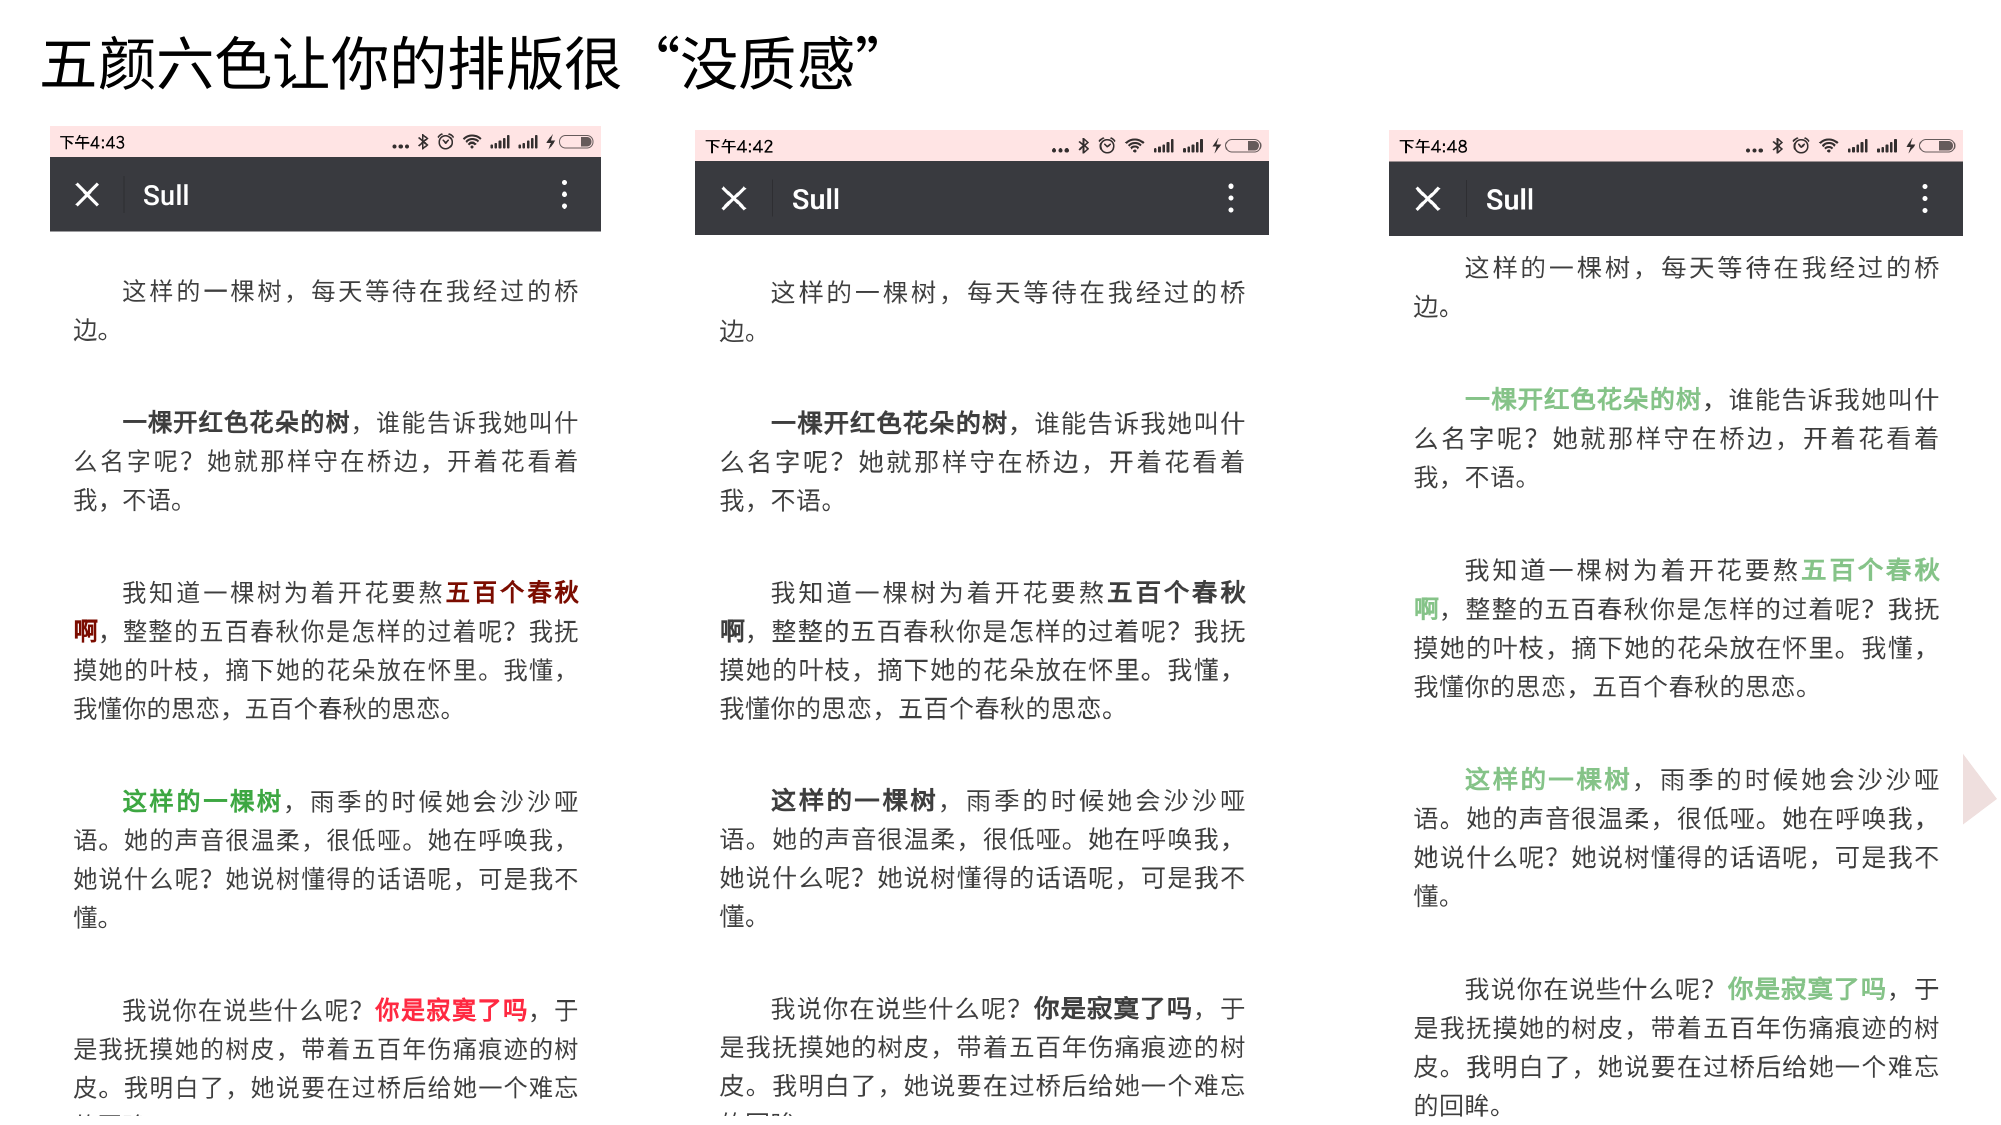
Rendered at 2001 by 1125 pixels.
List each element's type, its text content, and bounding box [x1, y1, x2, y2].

picture [694, 130, 1269, 1116]
picture [1389, 130, 1963, 1123]
title 五颜六色让你的排版很“没质感” [24, 14, 1390, 120]
picture [50, 126, 601, 1116]
